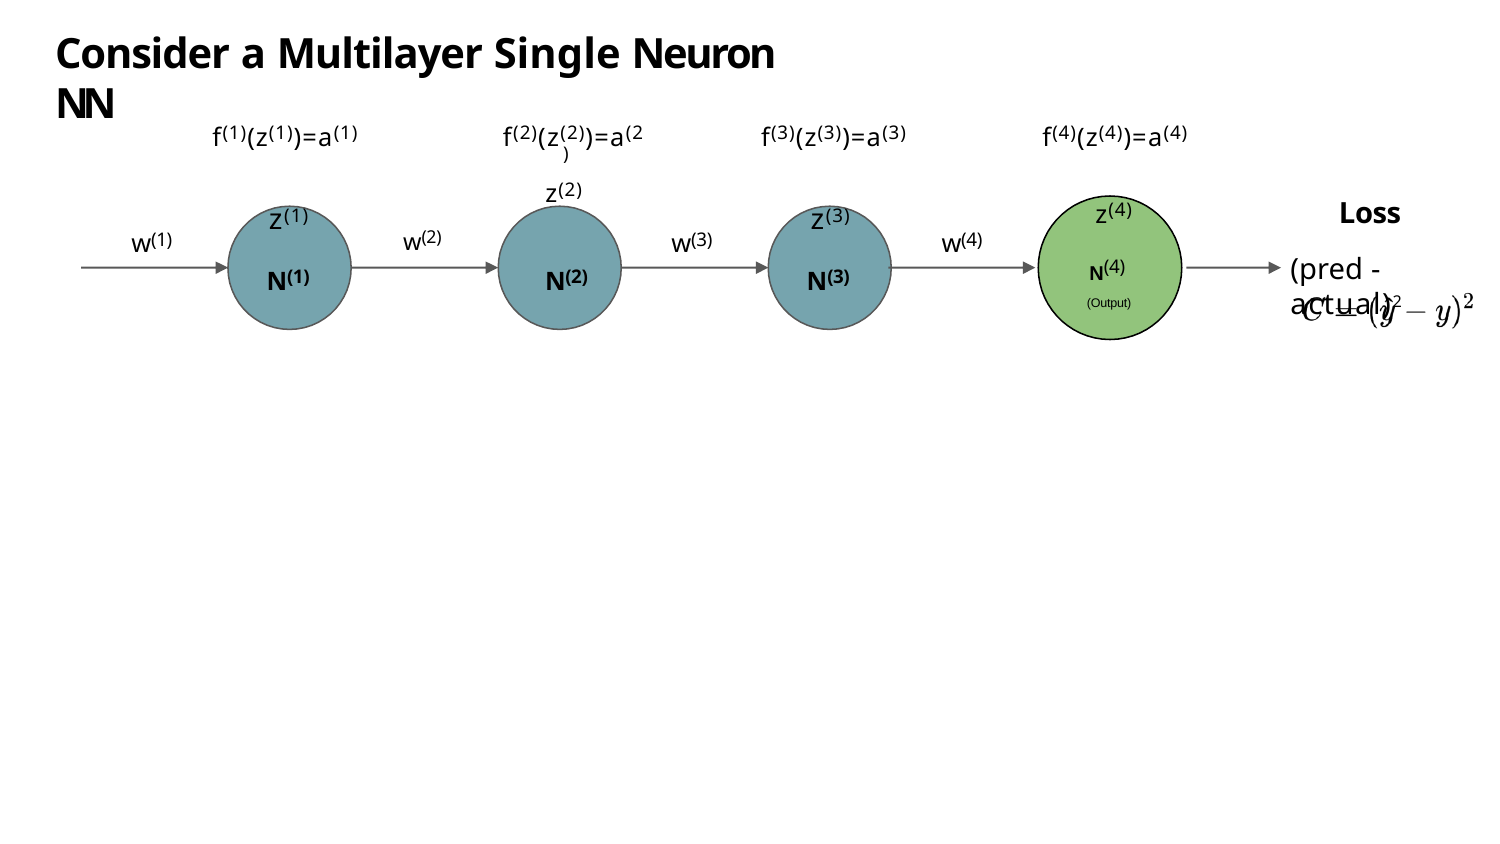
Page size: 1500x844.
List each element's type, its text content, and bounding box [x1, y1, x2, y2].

text_box w(3) [665, 200, 725, 258]
title Consider a Multilayer Single Neuron NN [53, 24, 800, 168]
text_box ) [563, 138, 571, 164]
text_box w(1) [125, 200, 185, 258]
text_box Loss (pred - actual)2 [1284, 171, 1489, 320]
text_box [80, 261, 1477, 331]
text_box f(3)(z(3))=a(3) z(3) [752, 74, 916, 235]
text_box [226, 205, 623, 259]
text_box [1037, 194, 1183, 259]
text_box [767, 205, 893, 259]
text_box f(4)(z(4))=a(4) z(4) [1036, 93, 1200, 229]
text_box w(4) [935, 200, 995, 258]
text_box f(1)(z(1))=a(1) f(2)(z(2))=a(2 z(1) [204, 74, 645, 235]
